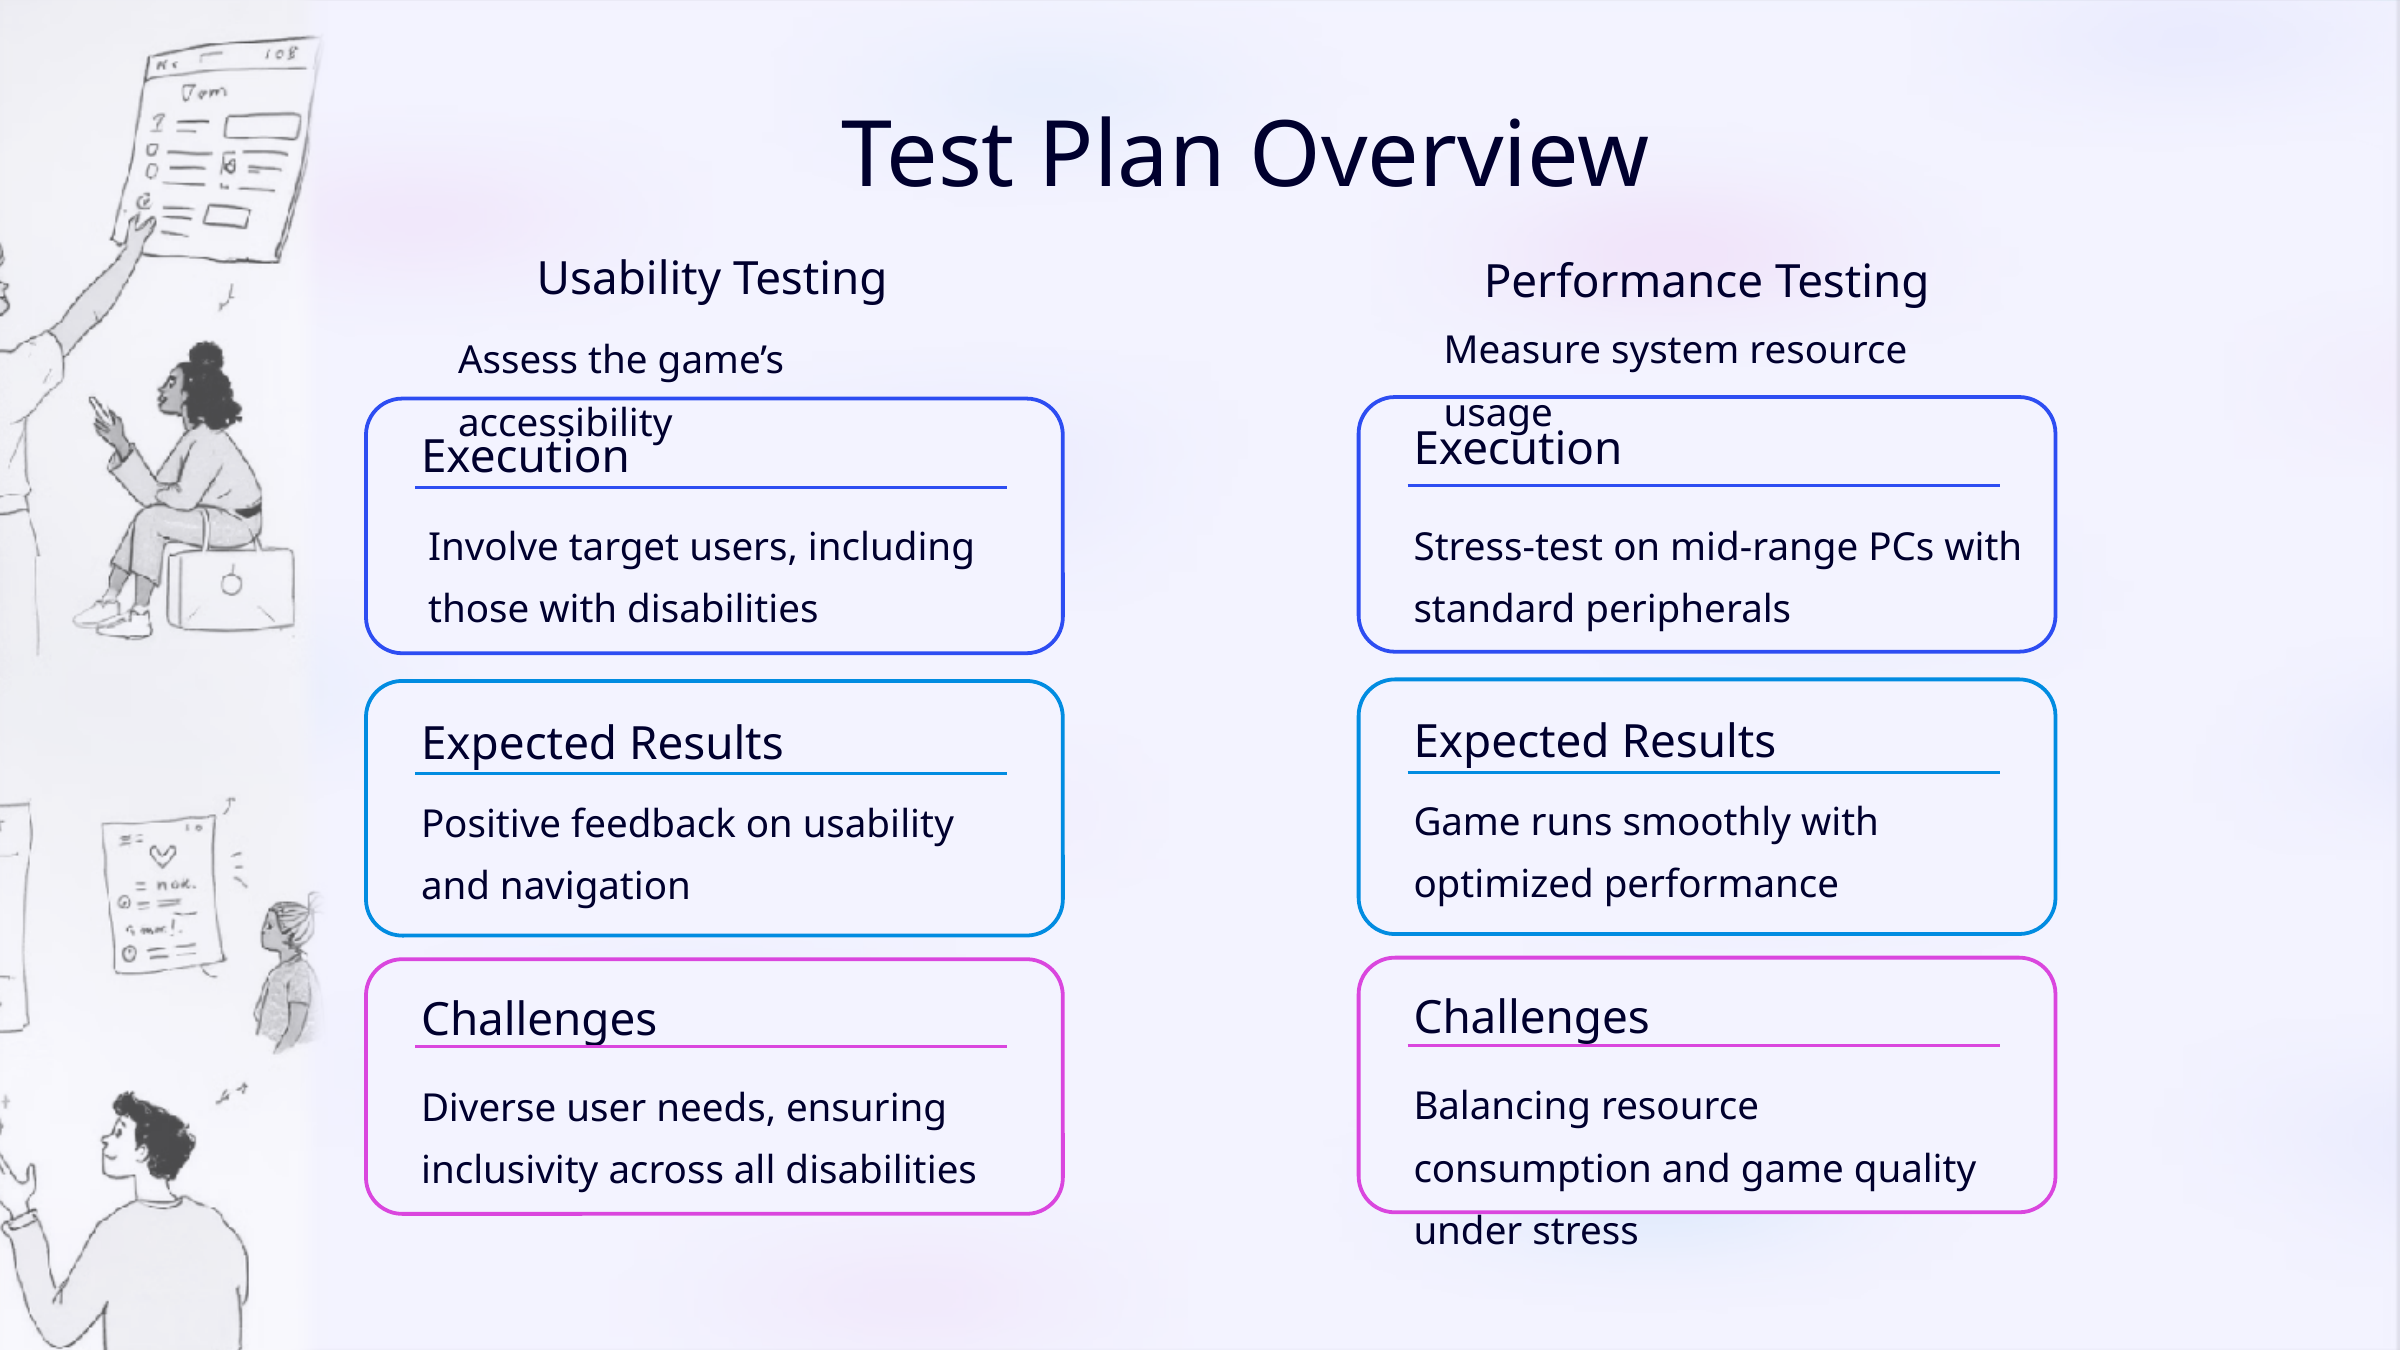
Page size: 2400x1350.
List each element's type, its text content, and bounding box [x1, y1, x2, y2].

text_box Game runs smoothly with optimized performance [1413, 780, 2006, 907]
text_box Test Plan Overview [841, 89, 1559, 206]
text_box Expected Results [1413, 709, 1876, 768]
text_box Assess the game’s accessibility [458, 318, 965, 371]
text_box Execution [420, 424, 883, 482]
text_box [1358, 679, 2056, 935]
text_box [365, 959, 1063, 1214]
text_box [365, 680, 1063, 936]
text_box Execution [1413, 416, 1876, 474]
text_box Diverse user needs, ensuring inclusivity across all disabilities [420, 1066, 1014, 1193]
text_box [1358, 397, 2056, 652]
text_box Measure system resource usage [1443, 309, 2006, 367]
text_box Challenges [1413, 985, 1876, 1044]
text_box Stress-test on mid-range PCs with standard peripherals [1413, 505, 2087, 632]
text_box Involve target users, including those with disabilities [428, 505, 1030, 632]
text_box Performance Testing [1483, 249, 1924, 309]
text_box [1358, 957, 2056, 1213]
text_box Challenges [420, 987, 883, 1045]
text_box Usability Testing [536, 246, 887, 312]
picture [0, 0, 328, 1350]
text_box Expected Results [420, 711, 883, 770]
text_box Balancing resource consumption and game quality under stress [1413, 1065, 2006, 1191]
text_box [365, 398, 1063, 654]
text_box Positive feedback on usability and navigation [420, 782, 1030, 908]
